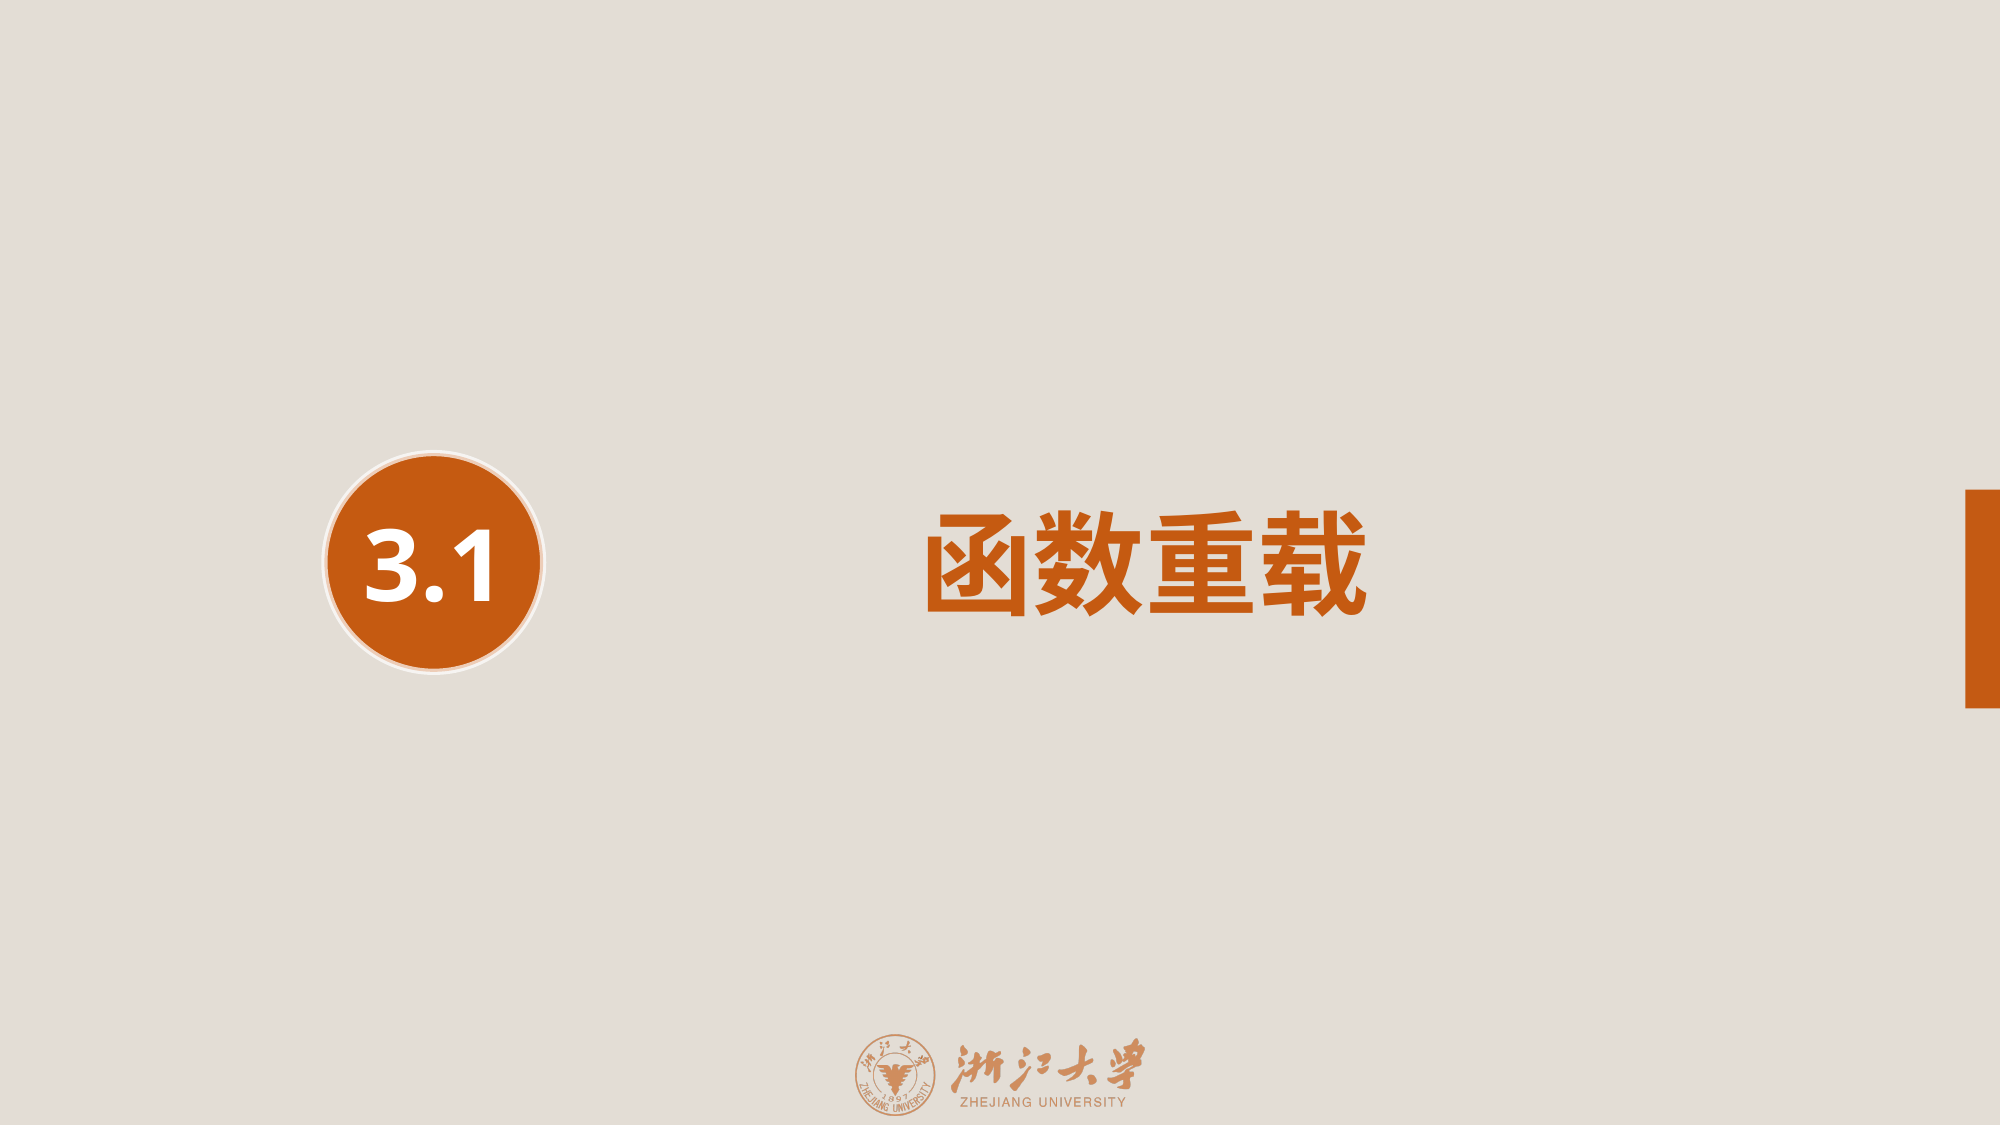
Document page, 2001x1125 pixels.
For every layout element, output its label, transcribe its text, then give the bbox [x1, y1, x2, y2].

text_box [1964, 489, 2000, 709]
picture [855, 1034, 1145, 1116]
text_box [324, 453, 544, 672]
text_box 函数重载 [644, 486, 1646, 637]
